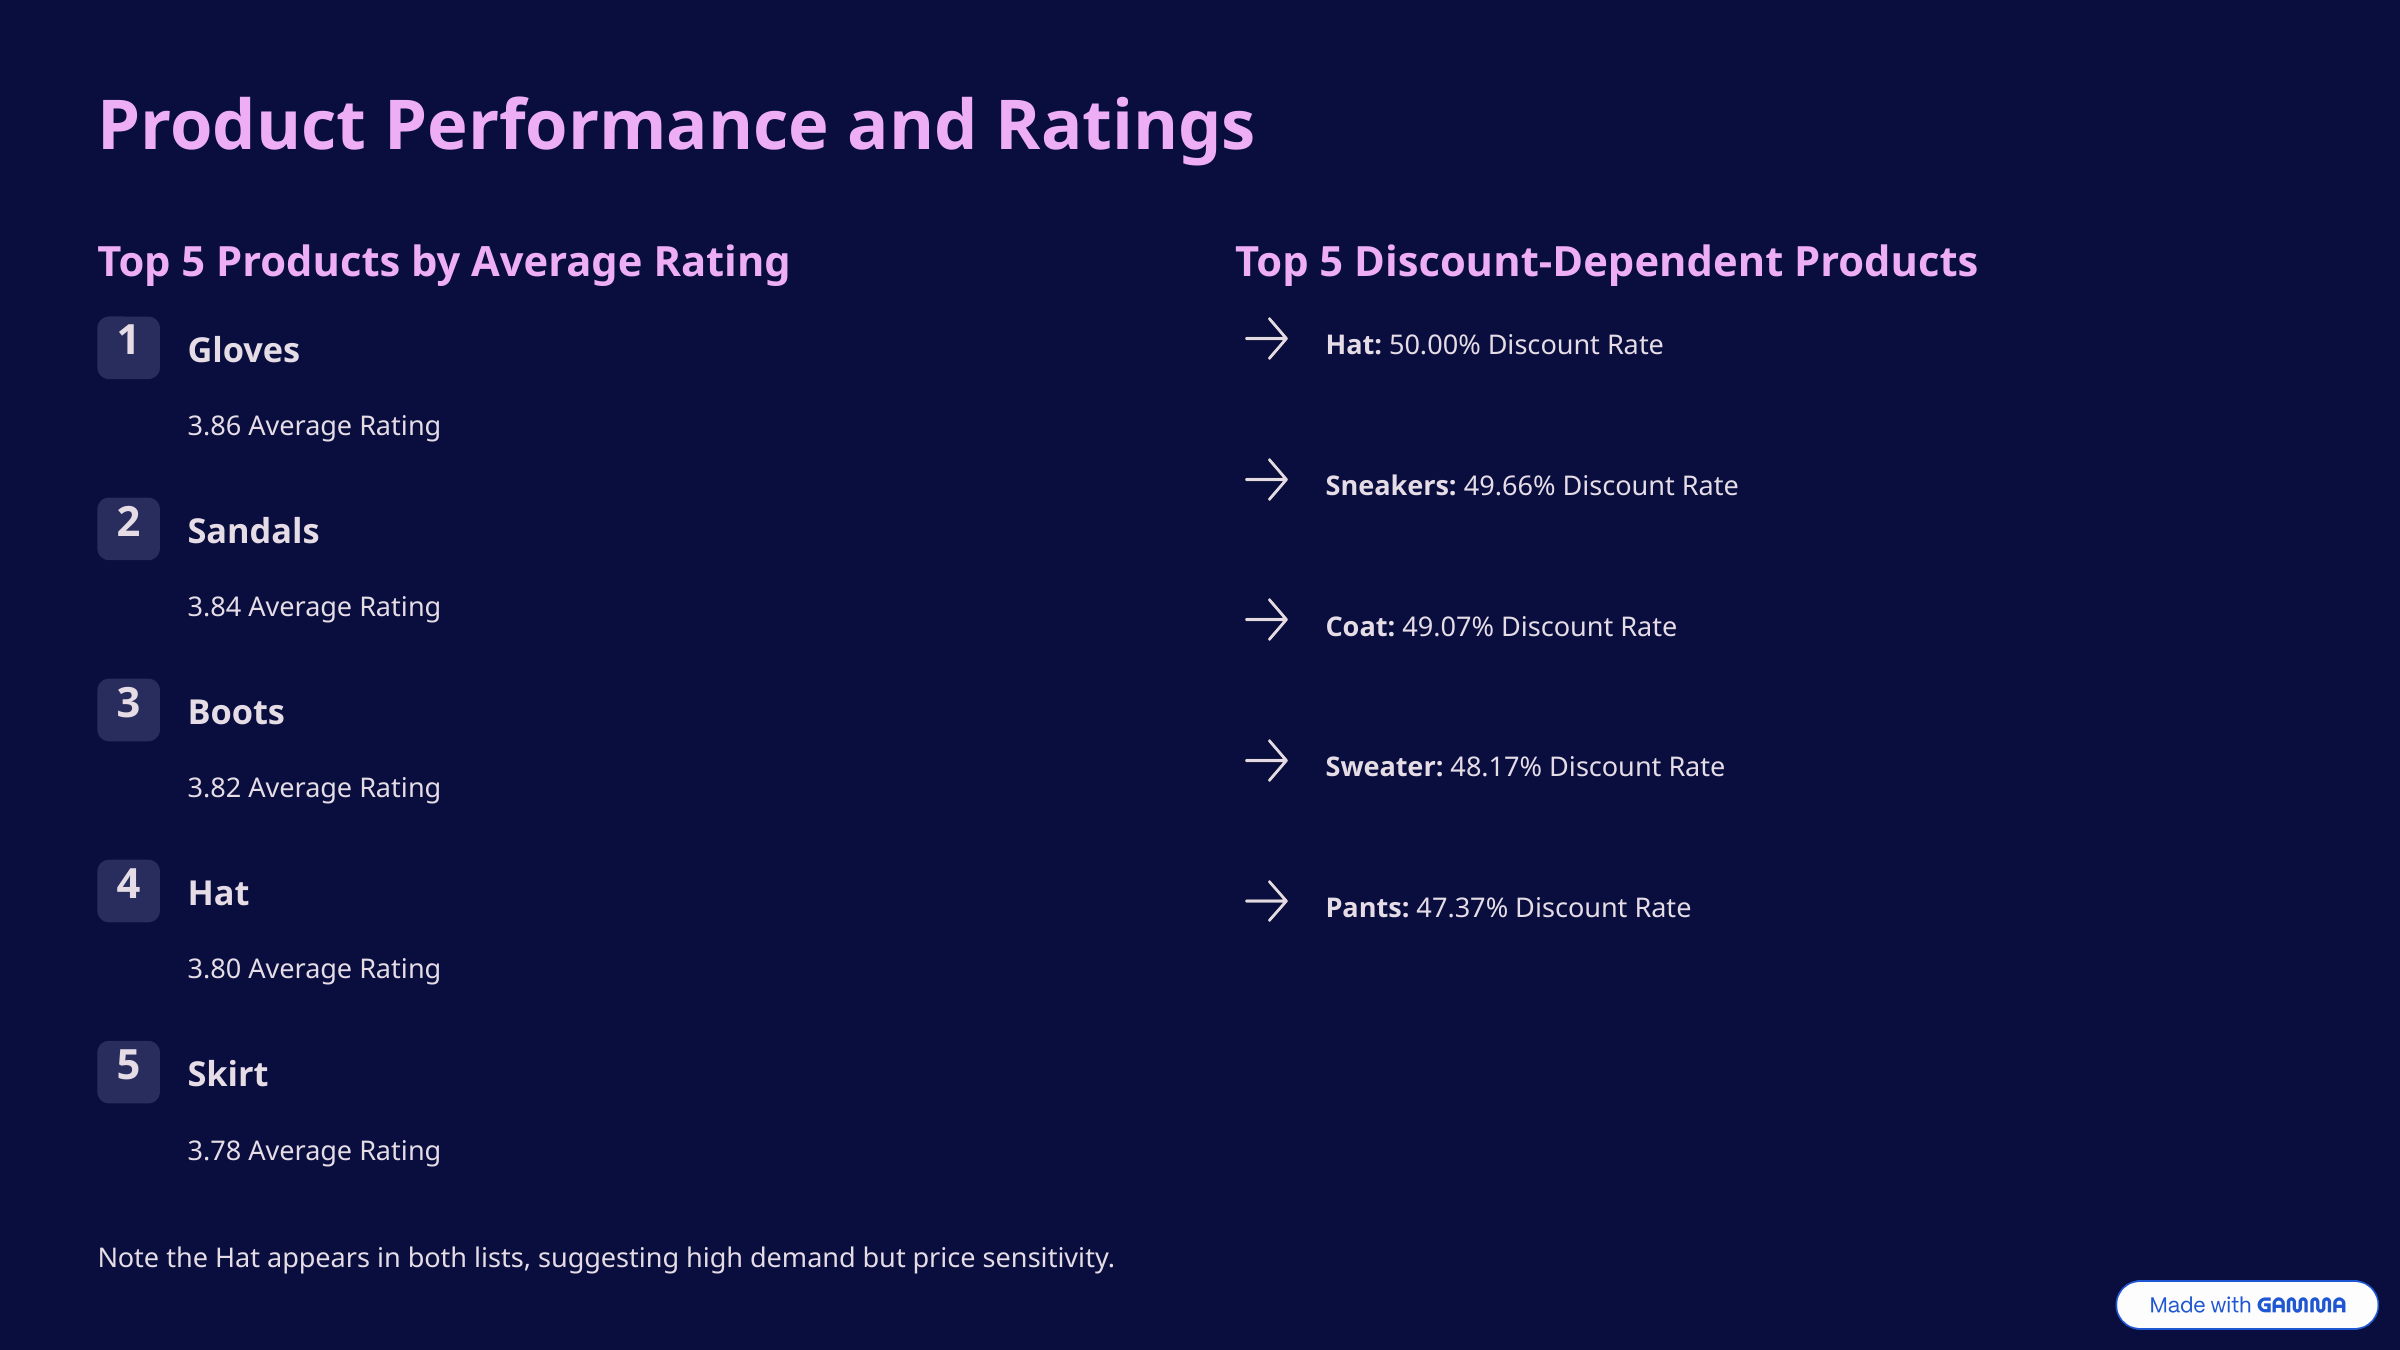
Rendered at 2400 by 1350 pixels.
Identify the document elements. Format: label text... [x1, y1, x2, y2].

text_box 3 [107, 683, 150, 737]
text_box Product Performance and Ratings [97, 76, 1268, 164]
text_box [97, 497, 160, 561]
text_box 4 [107, 864, 150, 918]
text_box Top 5 Discount-Dependent Products [1235, 233, 1977, 286]
text_box Note the Hat appears in both lists, suggesting high demand but price sensitivity. [97, 1228, 2303, 1274]
text_box Boots [187, 688, 536, 732]
text_box Gloves [187, 326, 536, 370]
text_box Sweater: 48.17% Discount Rate [1325, 738, 2304, 783]
text_box 3.82 Average Rating [187, 759, 1166, 805]
text_box Skirt [187, 1050, 536, 1094]
text_box 2 [107, 502, 150, 555]
text_box 5 [107, 1046, 150, 1099]
text_box [97, 316, 160, 380]
text_box 3.78 Average Rating [187, 1121, 1166, 1167]
text_box 3.84 Average Rating [187, 578, 1166, 623]
text_box Hat [187, 869, 536, 913]
text_box [97, 1040, 160, 1104]
picture [1245, 458, 1288, 501]
text_box [97, 859, 160, 923]
text_box Top 5 Products by Average Rating [97, 233, 788, 286]
text_box Hat: 50.00% Discount Rate [1325, 316, 2304, 362]
text_box Sandals [187, 507, 536, 551]
text_box [97, 678, 160, 742]
text_box 3.86 Average Rating [187, 397, 1166, 442]
text_box Sneakers: 49.66% Discount Rate [1325, 457, 2304, 502]
text_box Pants: 47.37% Discount Rate [1325, 878, 2304, 924]
text_box Coat: 49.07% Discount Rate [1325, 597, 2304, 643]
picture [1245, 880, 1288, 922]
picture [1245, 317, 1288, 360]
picture [1245, 739, 1288, 782]
text_box 1 [107, 321, 150, 374]
text_box 3.80 Average Rating [187, 940, 1166, 986]
picture [2106, 1271, 2389, 1339]
picture [1245, 598, 1288, 641]
